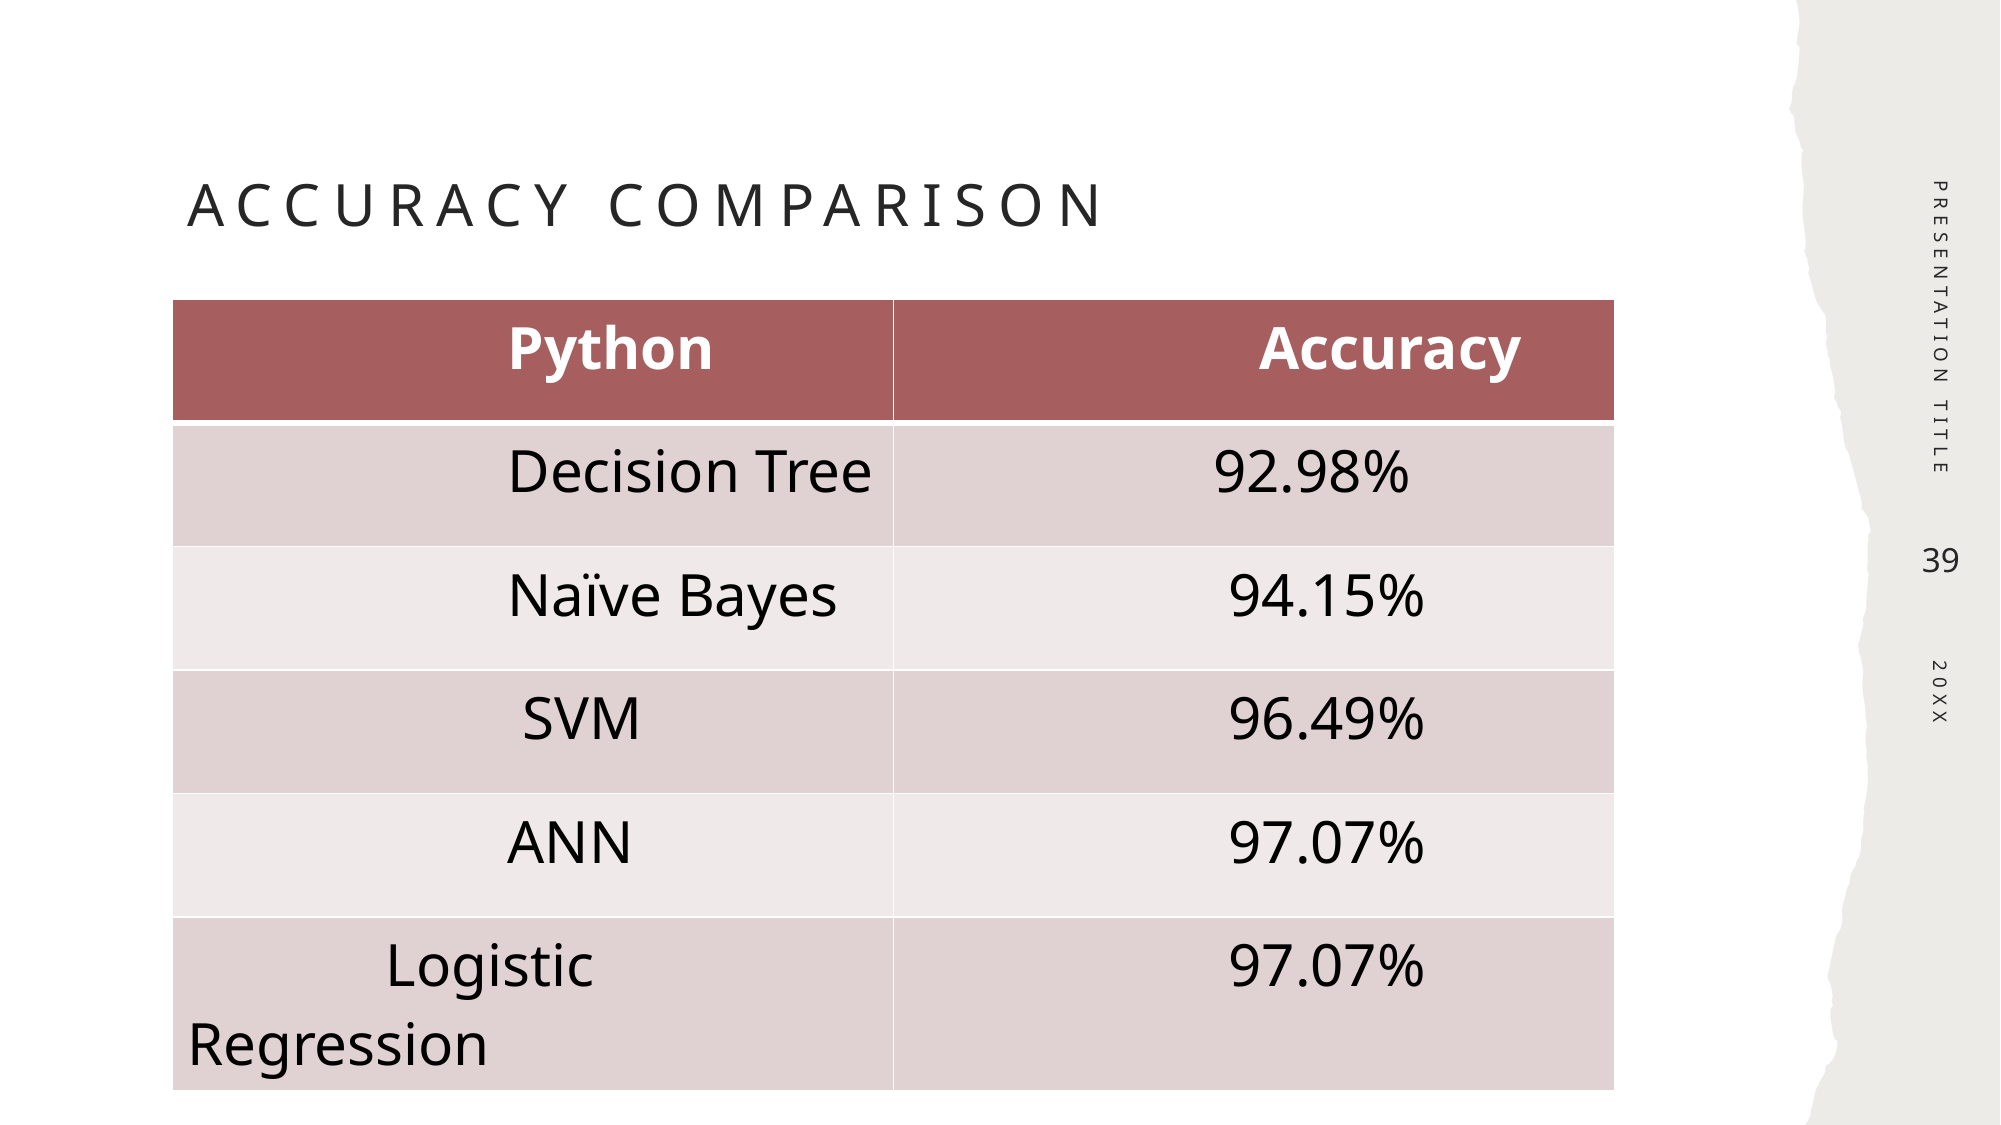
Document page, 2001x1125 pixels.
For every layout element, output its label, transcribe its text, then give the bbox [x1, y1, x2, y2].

table_cell Decision Tree [173, 426, 893, 546]
table_cell 96.49% [894, 671, 1614, 793]
footer PRESENTATION TITLE [1911, 33, 1972, 489]
title Accuracy comparison [172, 99, 1732, 300]
table_cell 97.07% [894, 794, 1614, 916]
table_cell SVM [173, 671, 893, 793]
table_cell 94.15% [894, 547, 1614, 669]
table_header Accuracy [894, 300, 1614, 420]
table_cell ANN [173, 794, 893, 916]
table_cell 97.07% [894, 918, 1614, 1090]
table_header Python [173, 300, 893, 420]
table_cell Naïve Bayes [173, 547, 893, 669]
table_cell Logistic Regression [173, 918, 893, 1090]
slide_number 20XX [1910, 645, 1971, 1080]
picture [1789, 0, 2000, 1125]
slide_number 39 [1896, 514, 1986, 610]
table_cell 92.98% [894, 426, 1614, 546]
